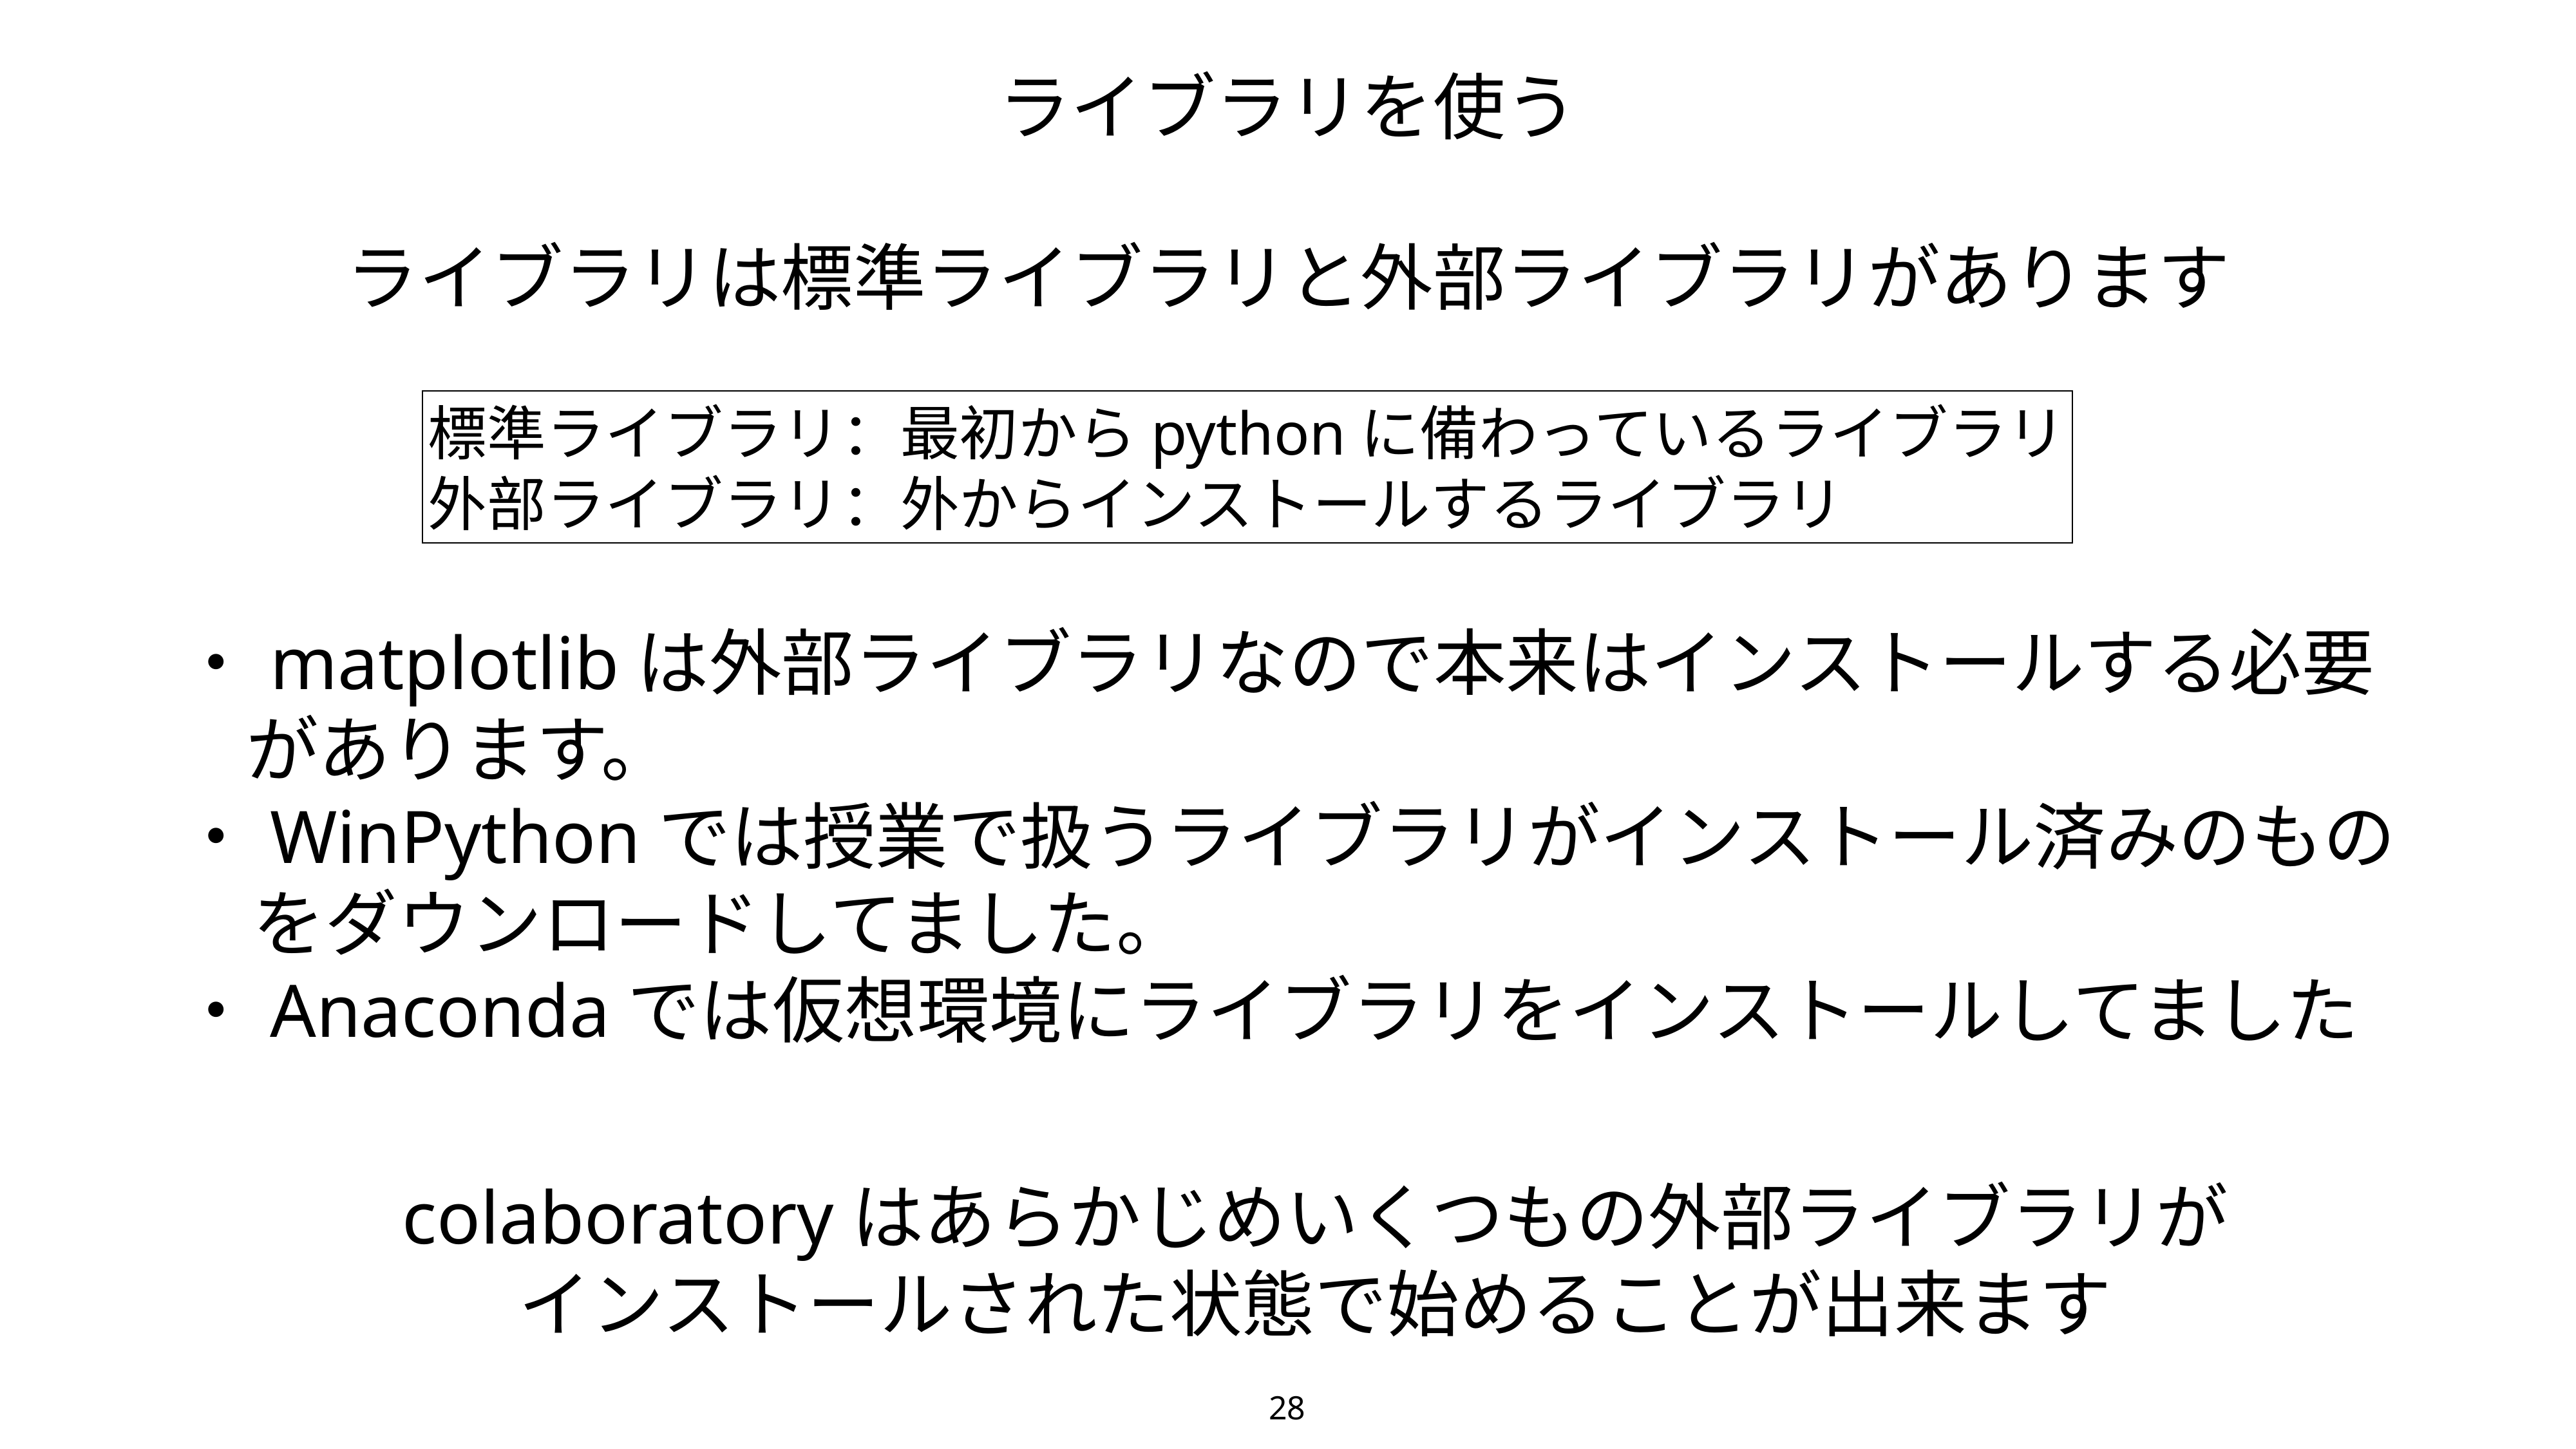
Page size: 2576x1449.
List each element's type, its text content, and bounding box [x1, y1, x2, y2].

text_box ライブラリを使う [992, 55, 1584, 153]
slide_number 28 [1263, 1381, 1312, 1431]
text_box colaboratoryはあらかじめいくつもの外部ライブラリが インストールされた状態で始めることが出来ます [397, 1166, 2234, 1350]
text_box 標準ライブラリ：最初からpythonに備わっているライブラリ 外部ライブラリ：外からインストールするライブラリ [422, 390, 2072, 544]
text_box ライブラリは標準ライブラリと外部ライブラリがあります [340, 226, 2235, 324]
text_box ・matplotlibは外部ライブラリなので本来はインストールする必要 があります。 ・WinPythonでは授業で扱うライブラリがインストール済みのもの をダウンロードしてました。 ・Anacondaでは仮想環境にライブラリをインストールしてました [175, 611, 2401, 1057]
